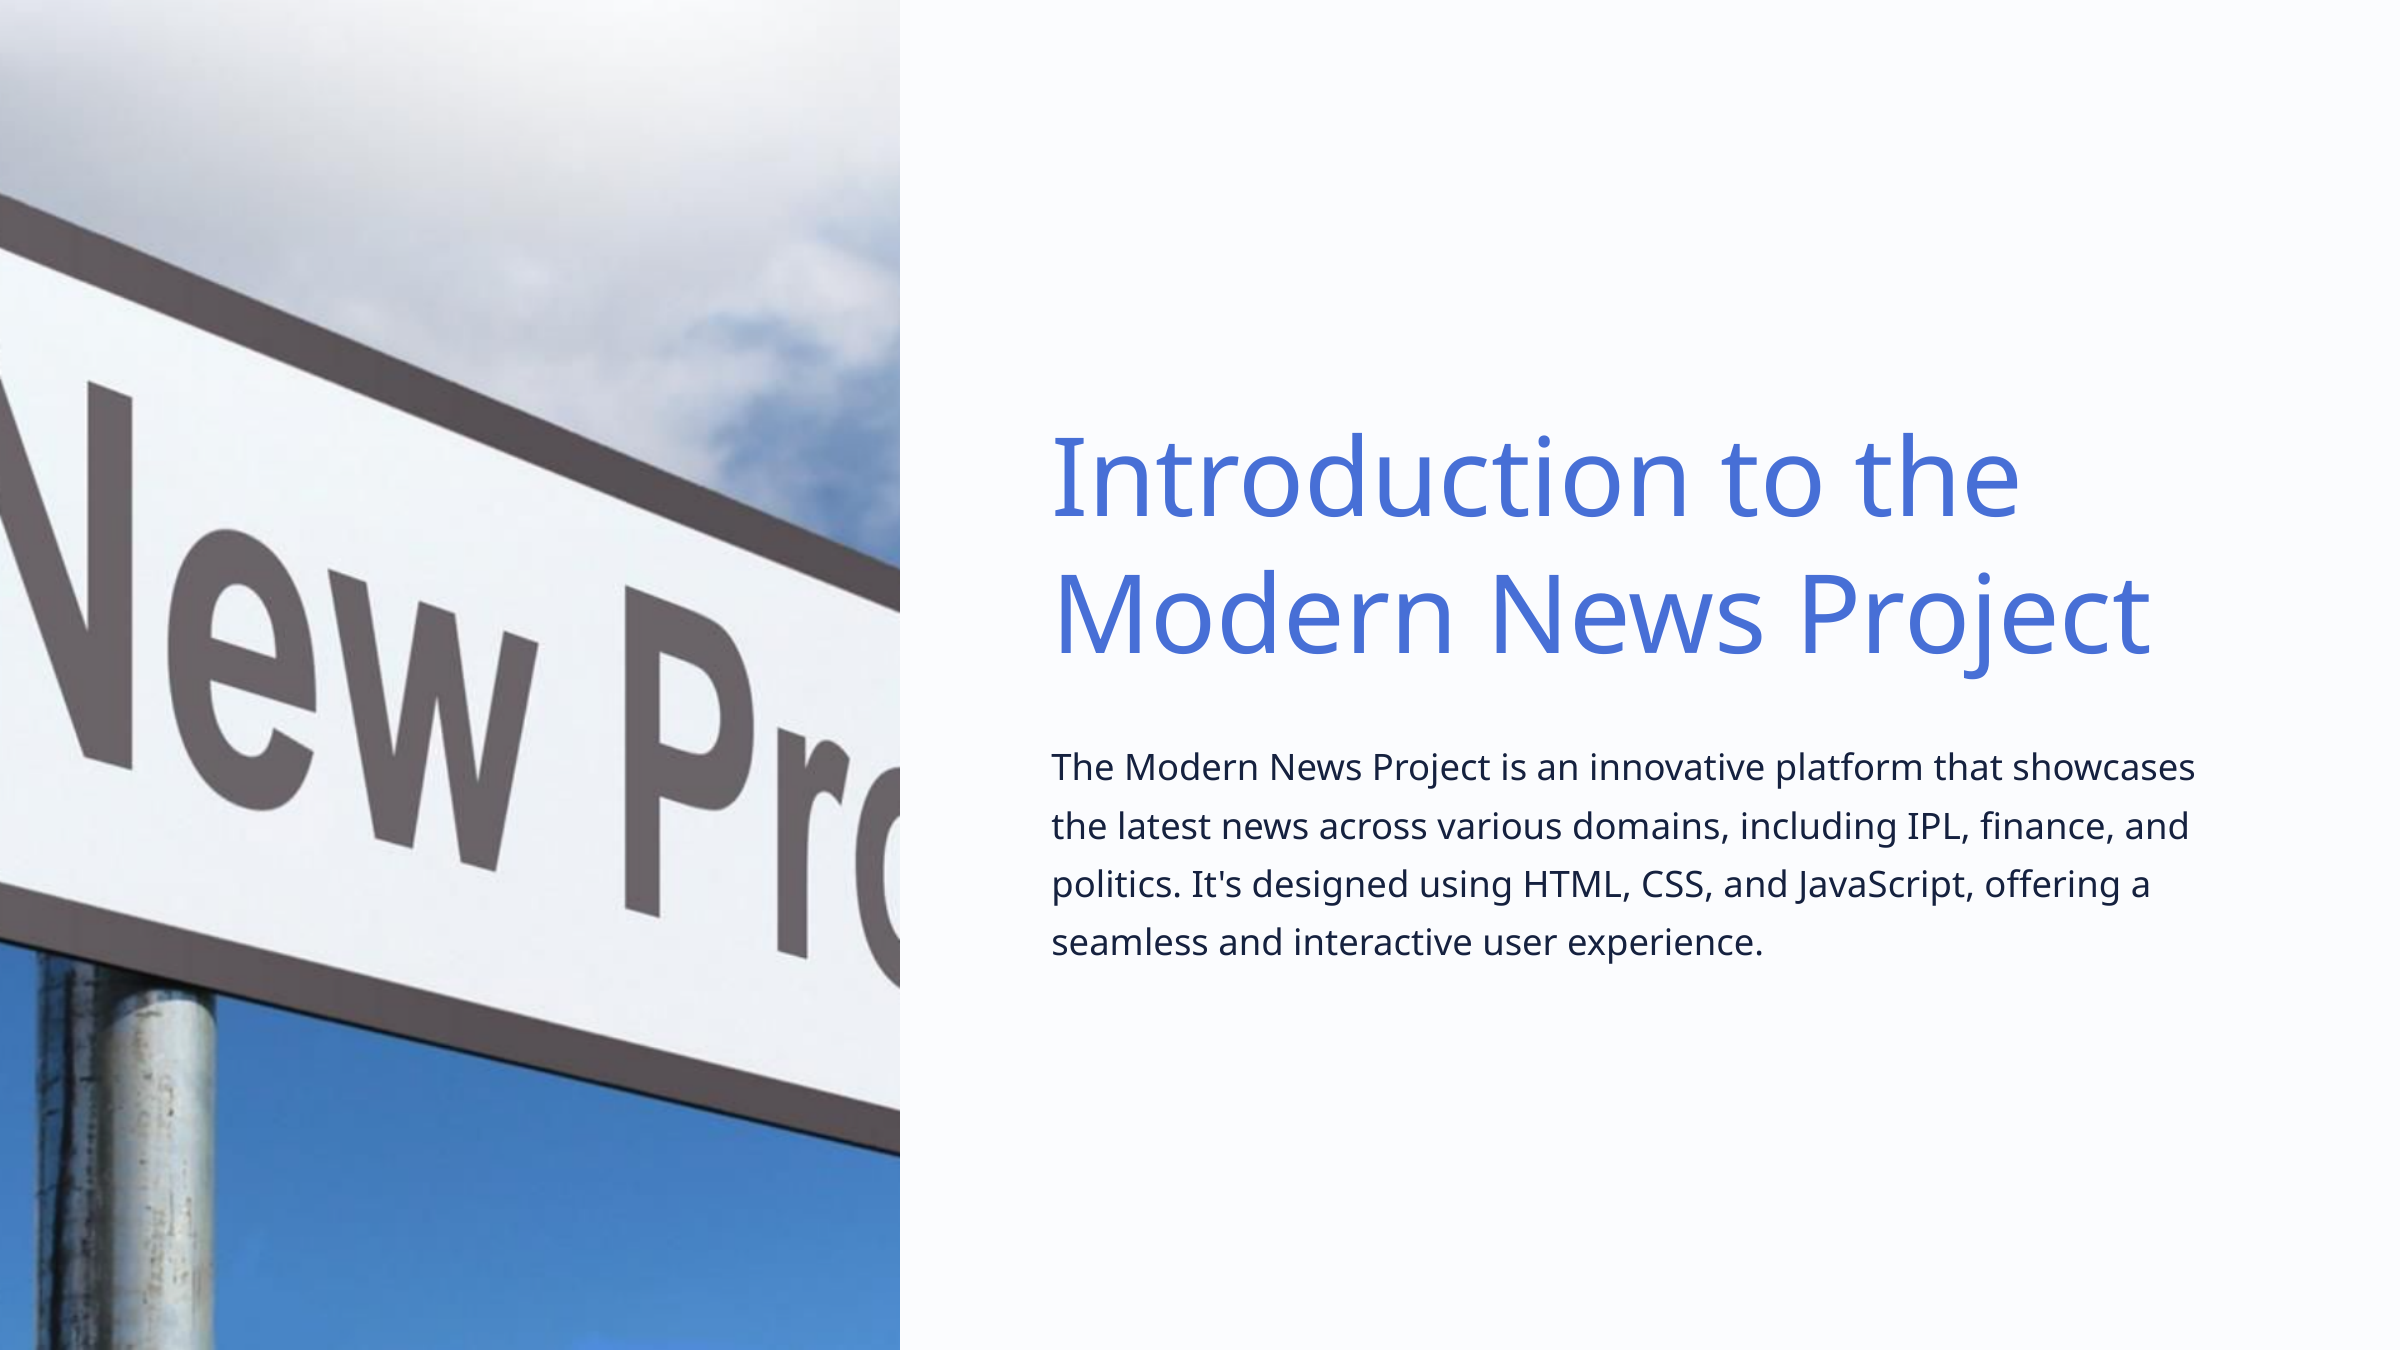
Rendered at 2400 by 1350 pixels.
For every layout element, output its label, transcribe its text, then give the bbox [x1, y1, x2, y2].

text_box Introduction to the Modern News Project [1036, 394, 2264, 668]
text_box [900, 0, 2400, 1350]
text_box The Modern News Project is an innovative platform that showcases the latest news across various domains, including IPL, finance, and politics. It's designed using HTML, CSS, and JavaScript, offering a seamless and interactive user experience. [1036, 722, 2264, 956]
picture [0, 0, 900, 1350]
